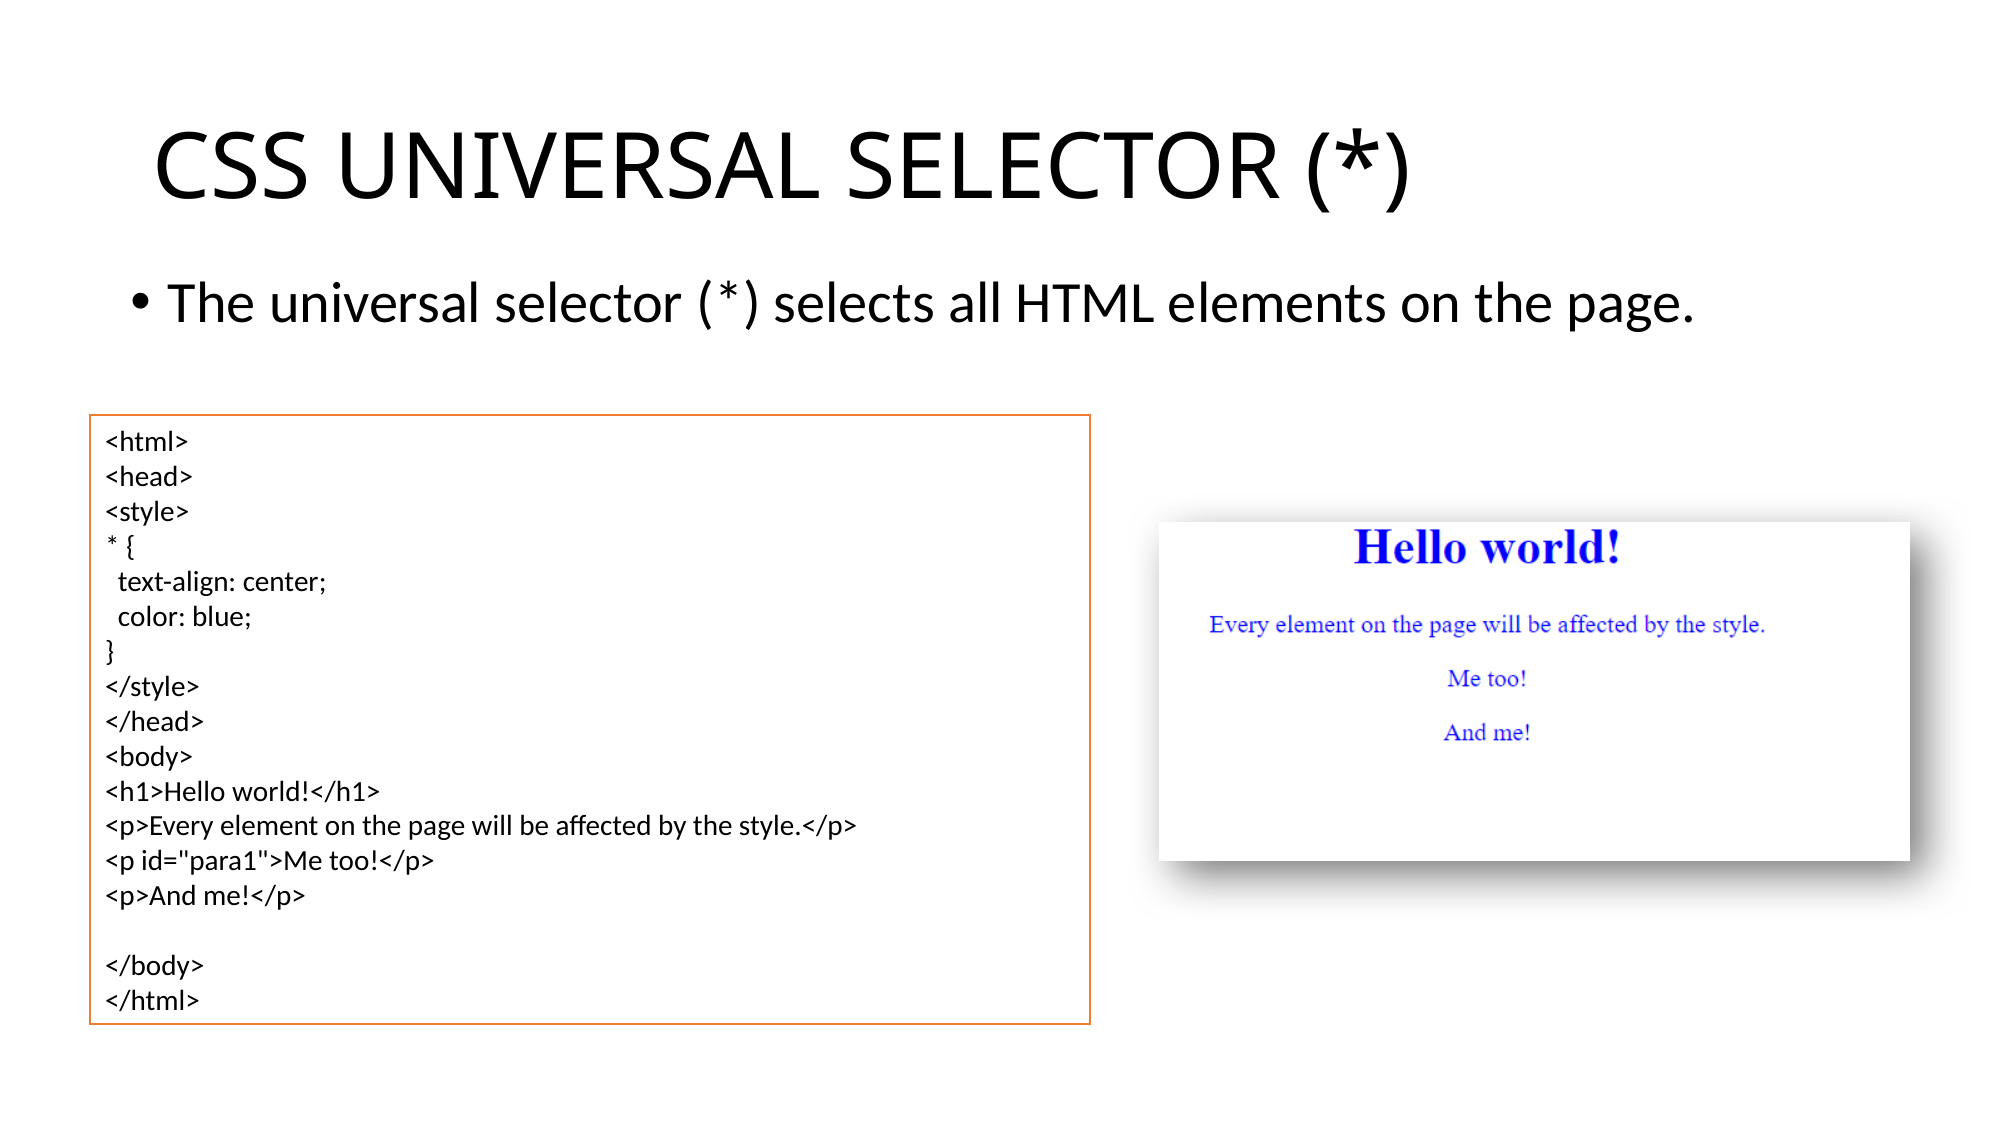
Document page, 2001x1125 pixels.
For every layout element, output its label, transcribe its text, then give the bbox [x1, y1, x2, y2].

text_box <html> <head> <style> * { text-align: center; color: blue; } </style> </head> <body> <h1>Hello world!</h1> <p>Every element on the page will be affected by the style.</p> <p id="para1">Me too!</p> <p>And me!</p> </body> </html> [89, 414, 1091, 1025]
picture [1159, 522, 1910, 861]
list The universal selector (*) selects all HTML elements on the page. [115, 264, 1841, 979]
title CSS UNIVERSAL SELECTOR (*) [137, 59, 1863, 278]
